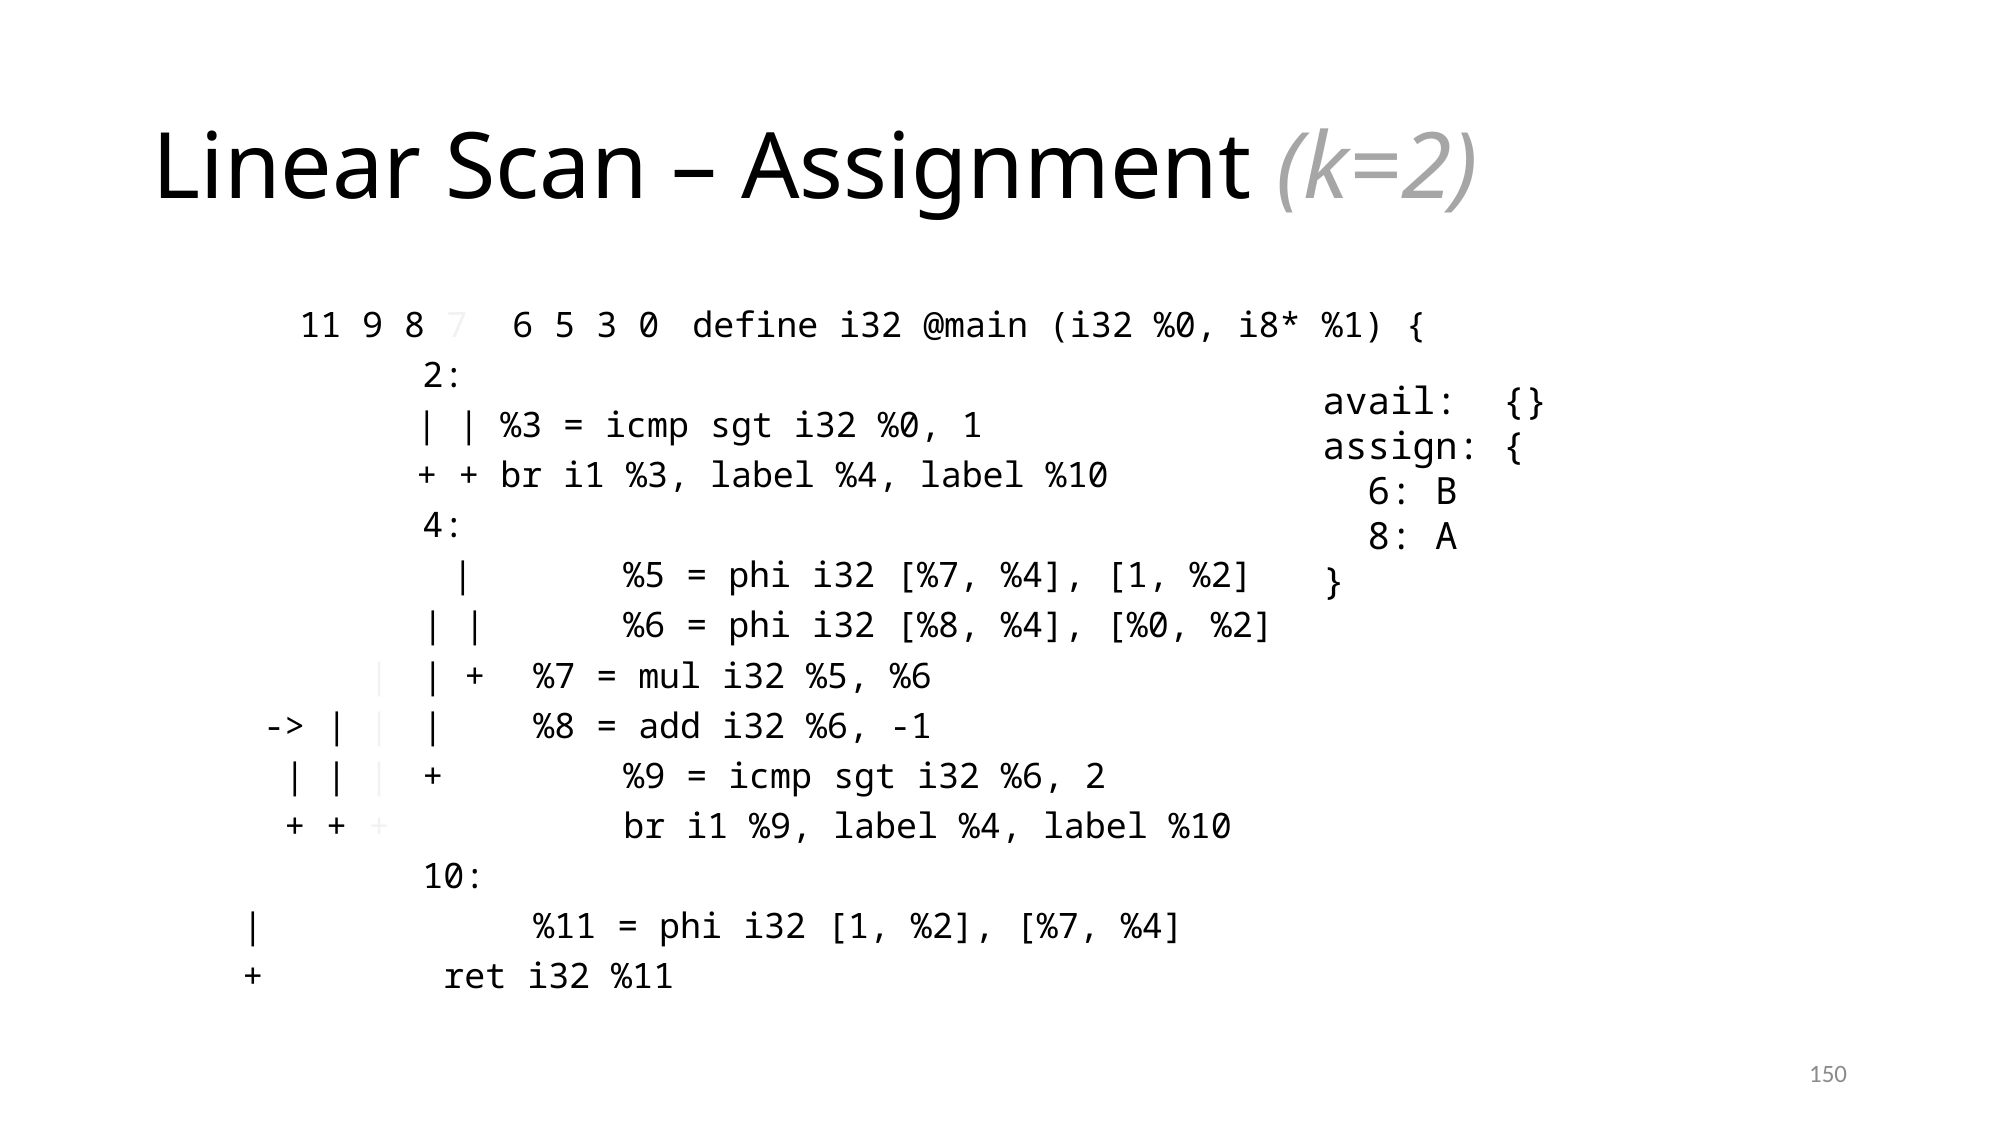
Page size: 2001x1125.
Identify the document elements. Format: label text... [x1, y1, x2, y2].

title Linear Scan – Assignment (k=2) [137, 59, 1863, 278]
slide_number 150 [1412, 1042, 1863, 1103]
text_box avail: {} assign: { 6: B 8: A } [1307, 369, 1782, 610]
list 11 9 8 7 6 5 3 0 define i32 @main (i32 %0, i8* %1) { 2: | | %3 = icmp sgt i32 %0, 1 + + br i1 %3, label %4, label %10 4: | %5 = phi i32 [%7, %4], [1, %2] | | %6 = phi i32 [%8, %4], [%0, %2] | | + %7 = mul i32 %5, %6 -> | | | %8 = add i32 %6, -1 | | | + %9 = icmp sgt i32 %6, 2 + + + br i1 %9, label %4, label %10 10: | %11 = phi i32 [1, %2], [%7, %4] + ret i32 %11 [137, 299, 1863, 1014]
